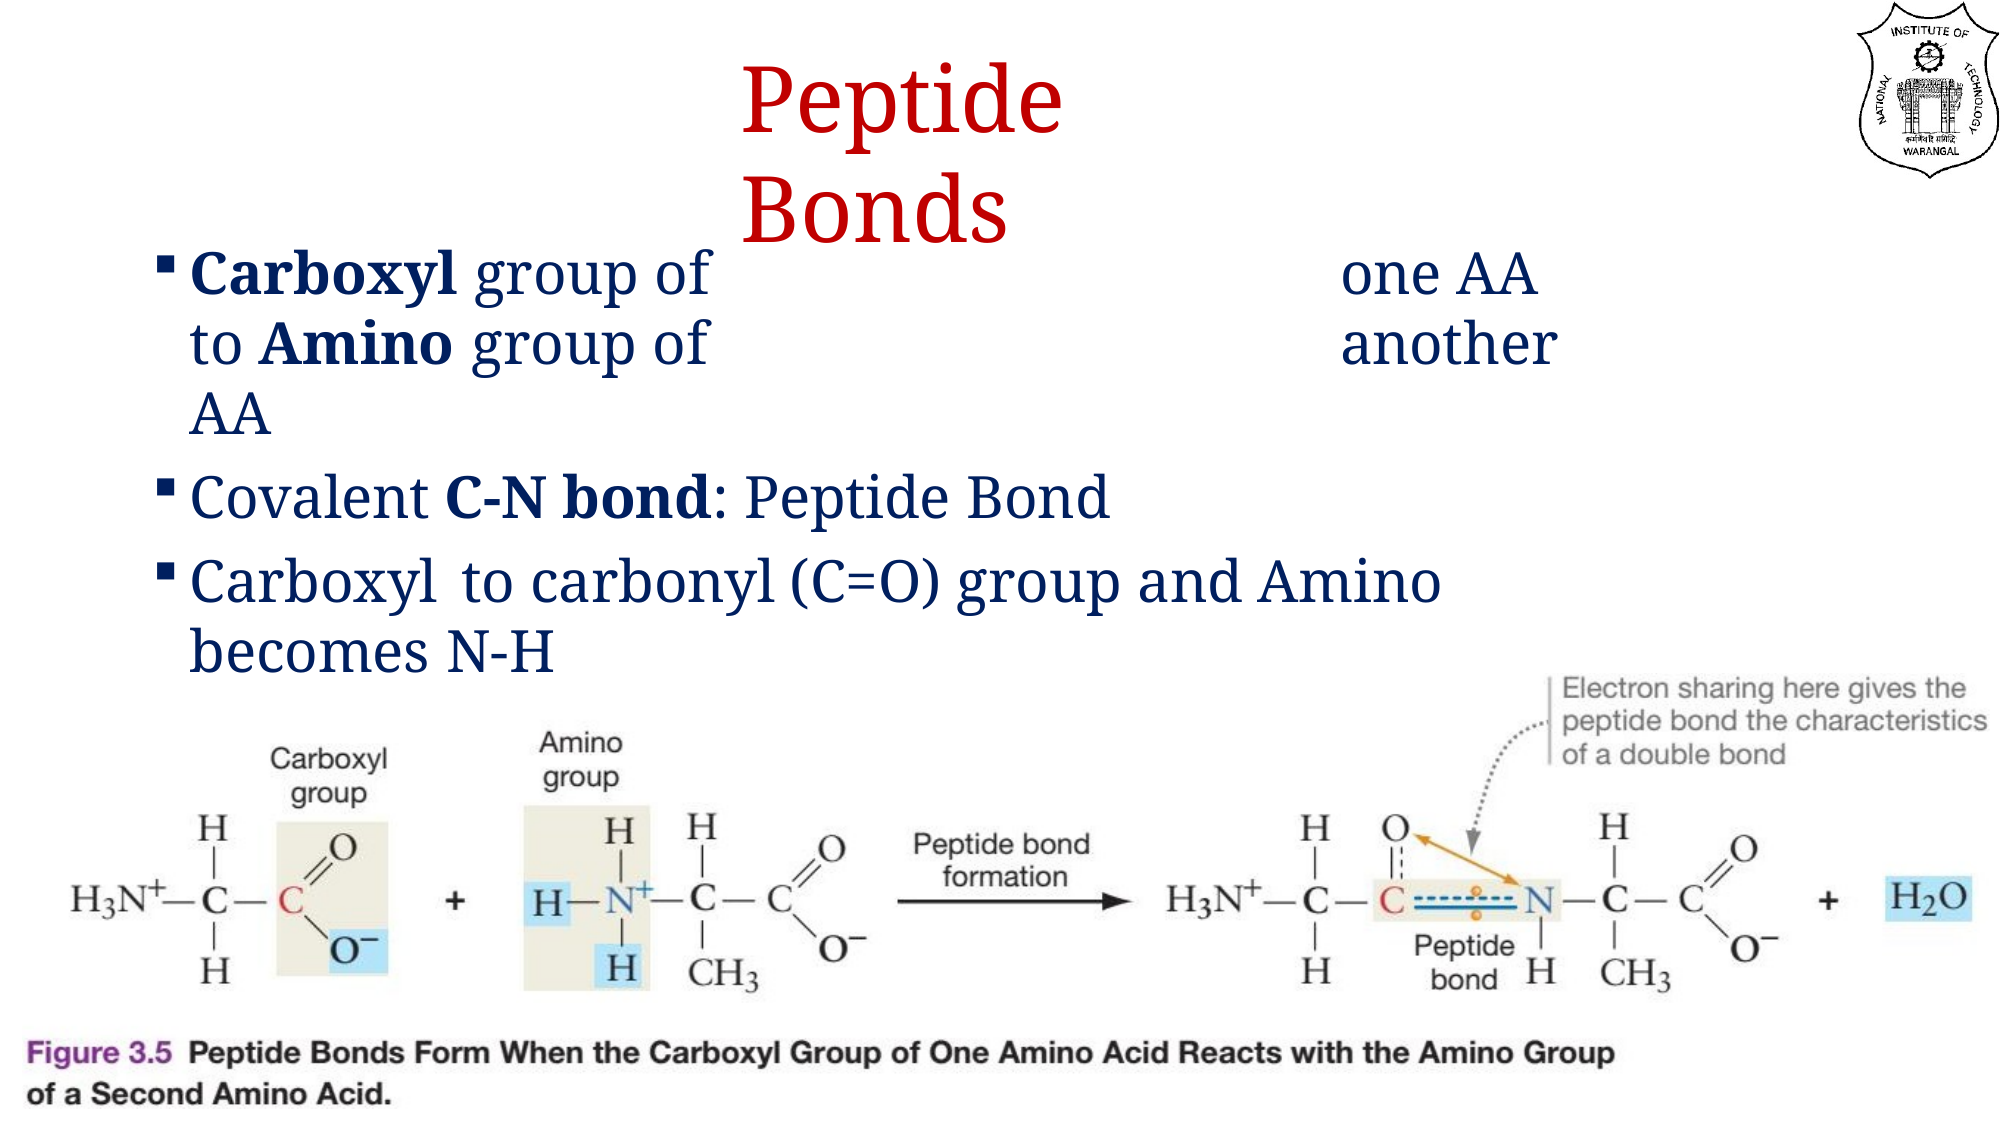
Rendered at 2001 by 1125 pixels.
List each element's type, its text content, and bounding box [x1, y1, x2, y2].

text_box Carboxyl group of one AA to Amino group of another AA Covalent C-N bond: Peptide Bond Carboxyl to carbonyl (C=O) group and Amino becomes N-H Stable and Planar Residue: AAs in a Polymer [150, 220, 1604, 673]
picture [1856, 1, 2000, 179]
text_box [22, 673, 1990, 1109]
title Peptide Bonds [738, 39, 1262, 220]
